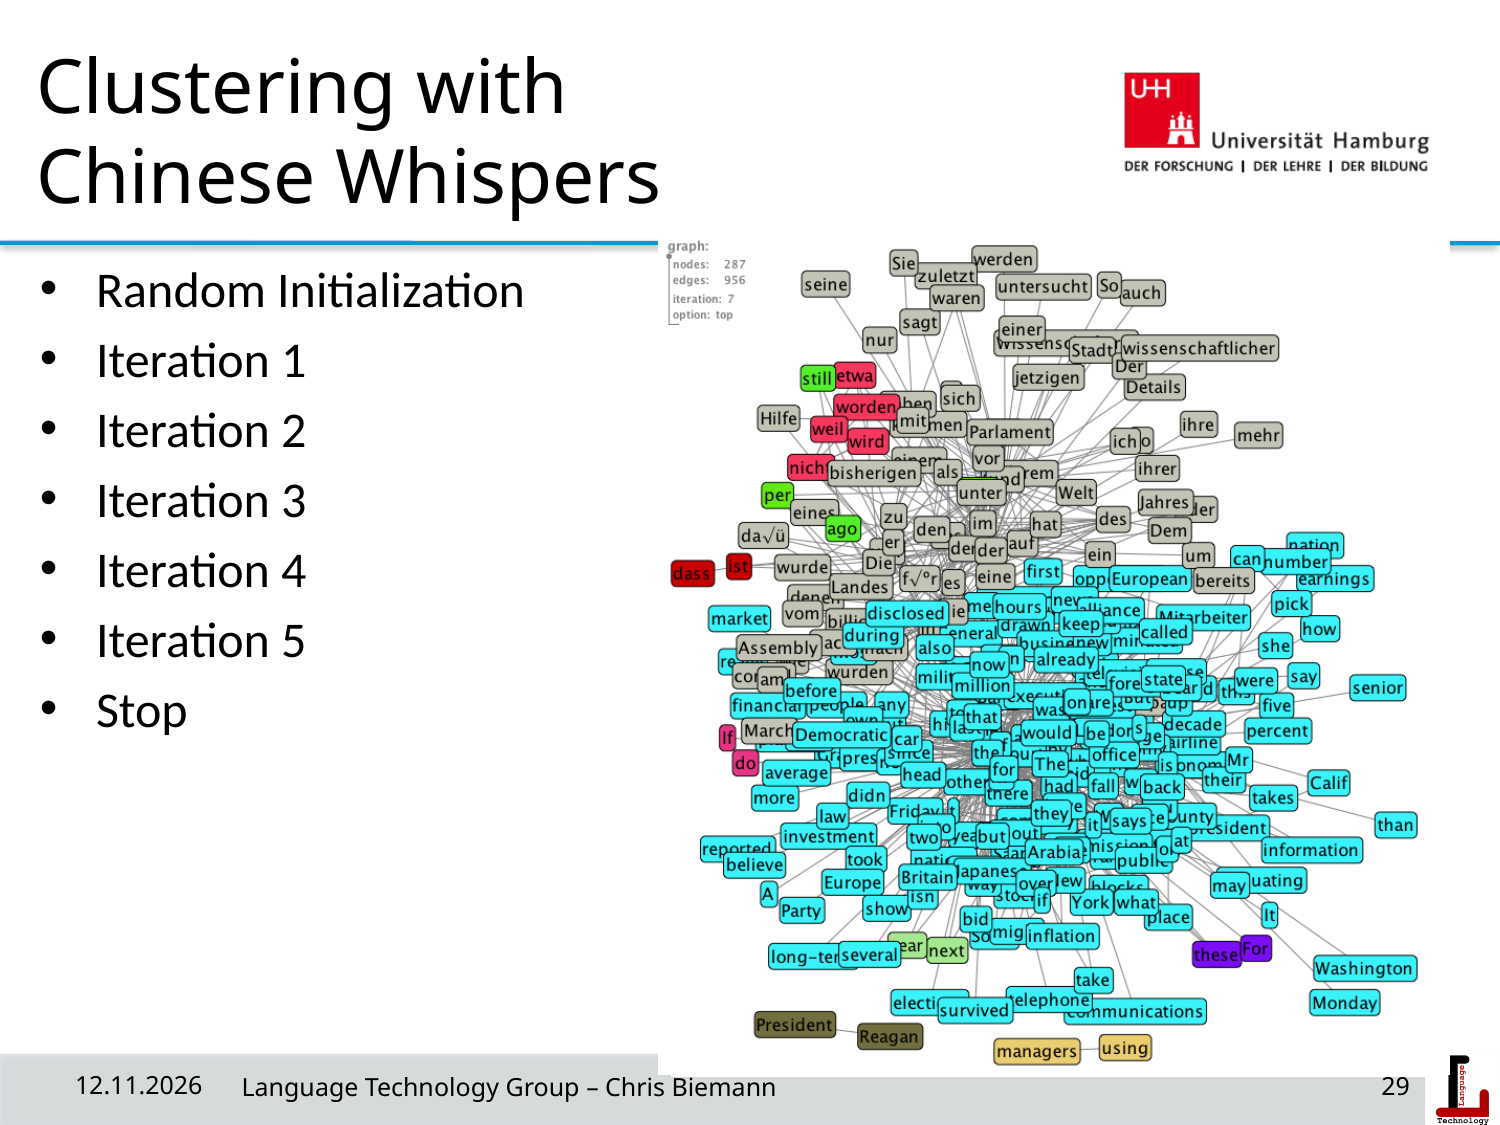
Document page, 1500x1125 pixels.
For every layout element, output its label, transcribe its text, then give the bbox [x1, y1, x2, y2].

text_box 18/06/19 [74, 1056, 224, 1117]
slide_number 29 [1074, 1087, 1425, 1118]
picture [658, 237, 1500, 1125]
title Clustering with Chinese Whispers [21, 31, 1474, 142]
text_box Language Technology Group – Chris Biemann [235, 1056, 978, 1117]
list Random Initialization Iteration 1 Iteration 2 Iteration 3 Iteration 4 Iteration 5 Stop [24, 249, 653, 1038]
